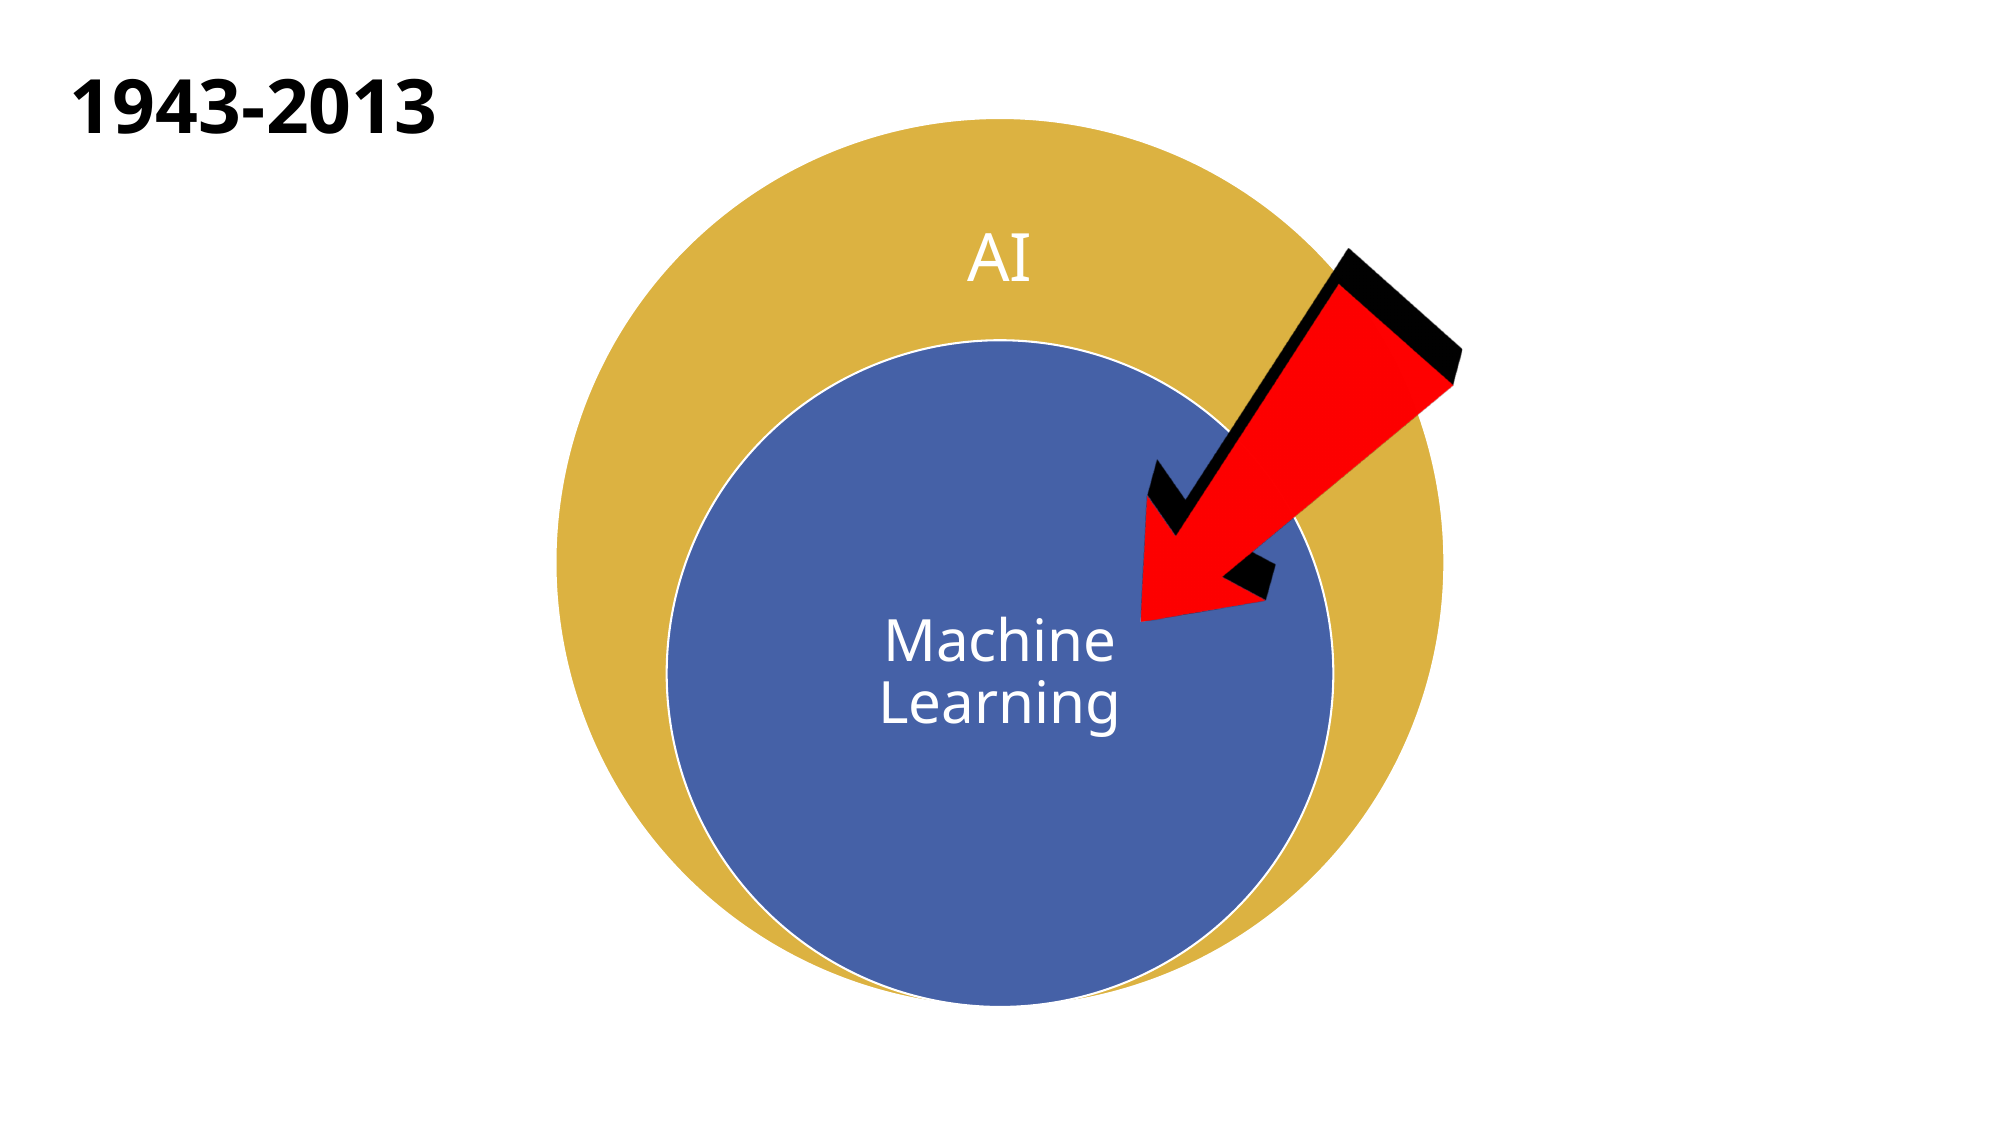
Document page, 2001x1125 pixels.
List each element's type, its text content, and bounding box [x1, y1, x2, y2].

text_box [333, 117, 1667, 1007]
picture [1117, 263, 1479, 601]
text_box 1943-2013 [29, 40, 480, 190]
